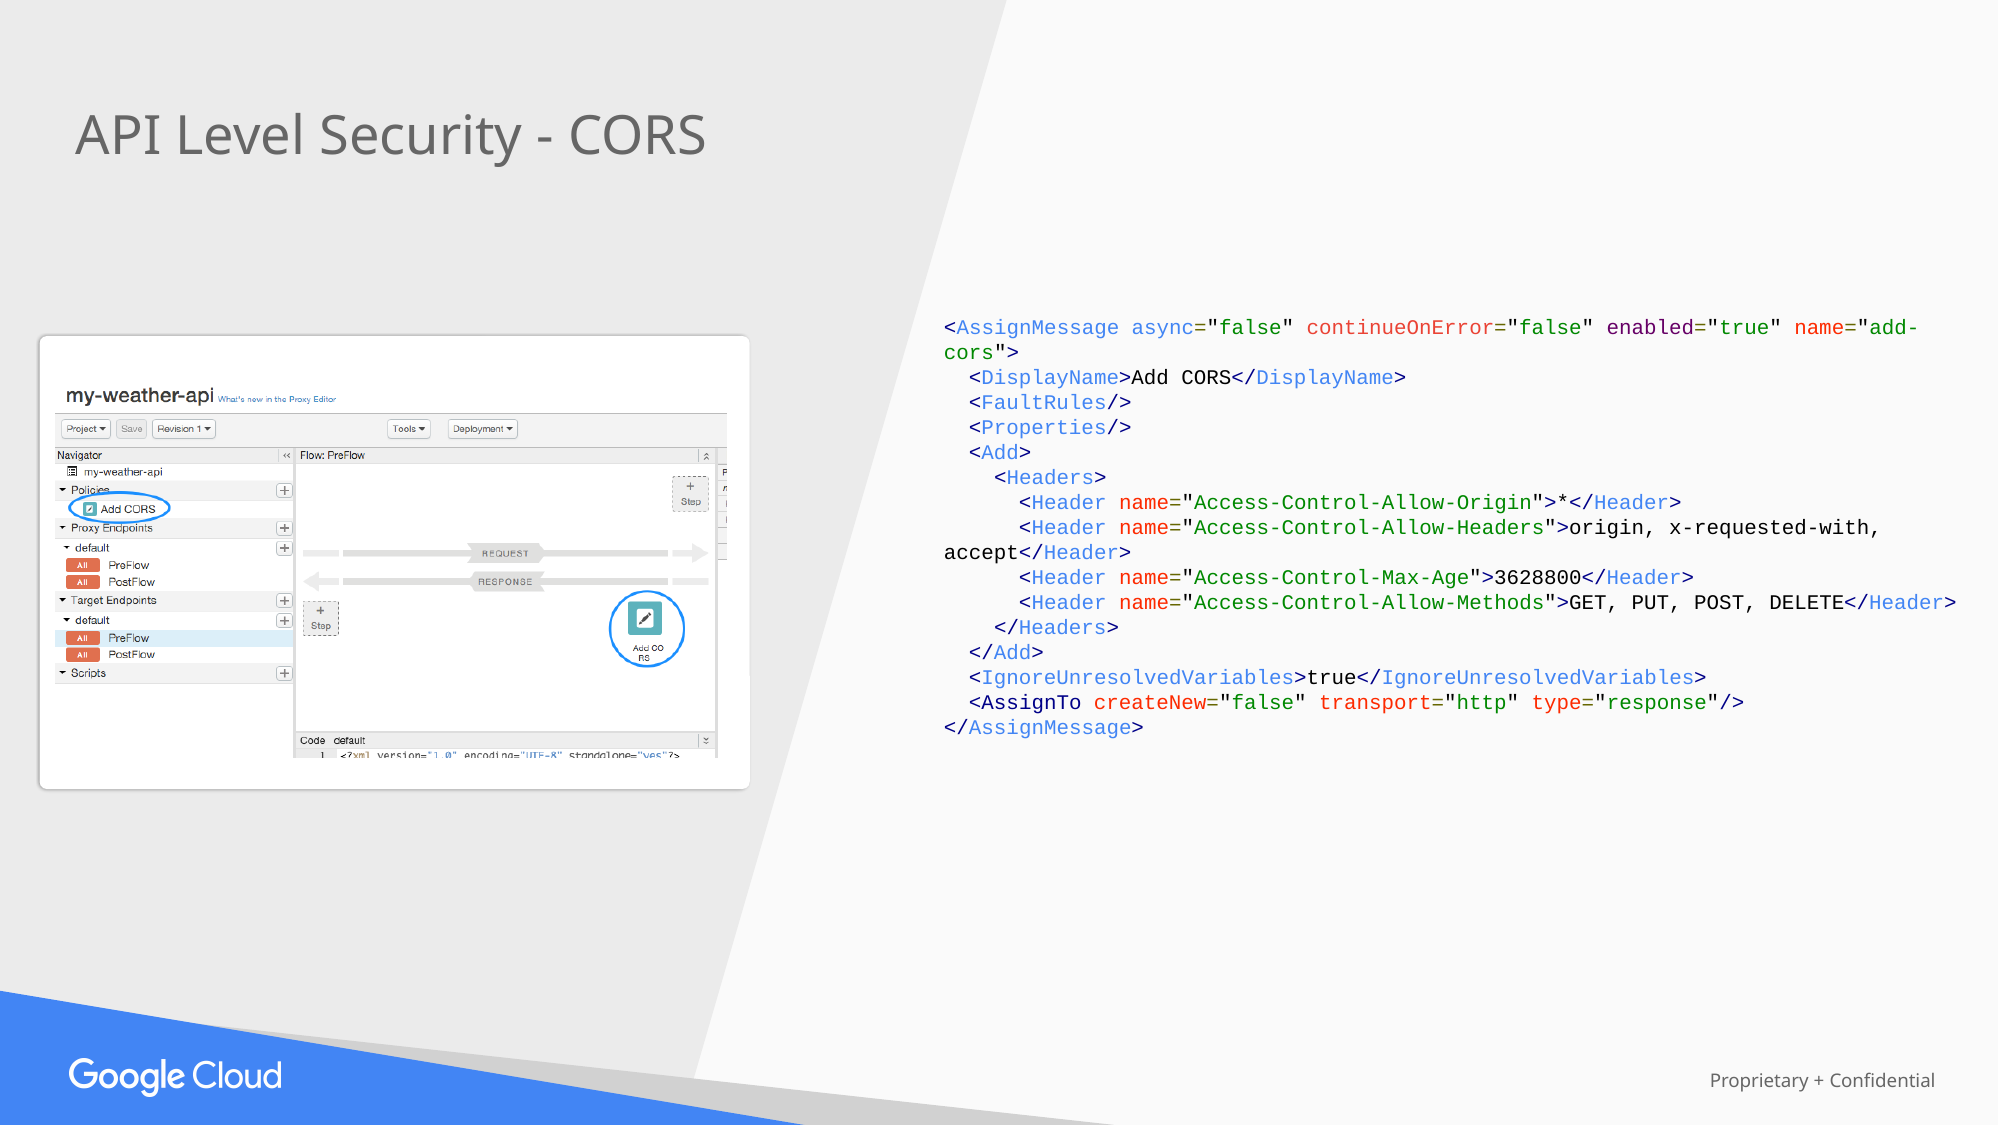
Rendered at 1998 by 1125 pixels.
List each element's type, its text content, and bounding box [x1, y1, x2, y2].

text_box <AssignMessage async="false" continueOnError="false" enabled="true" name="add-cors"> <DisplayName>Add CORS</DisplayName> <FaultRules/> <Properties/> <Add> <Headers> <Header name="Access-Control-Allow-Origin">*</Header> <Header name="Access-Control-Allow-Headers">origin, x-requested-with, accept</Header> <Header name="Access-Control-Max-Age">3628800</Header> <Header name="Access-Control-Allow-Methods">GET, PUT, POST, DELETE</Header> </Headers> </Add> <IgnoreUnresolvedVariables>true</IgnoreUnresolvedVariables> <AssignTo createNew="false" transport="http" type="response"/> </AssignMessage> [929, 298, 1998, 827]
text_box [39, 335, 750, 790]
picture [69, 1058, 281, 1097]
text_box API Level Security - CORS [60, 85, 1238, 210]
